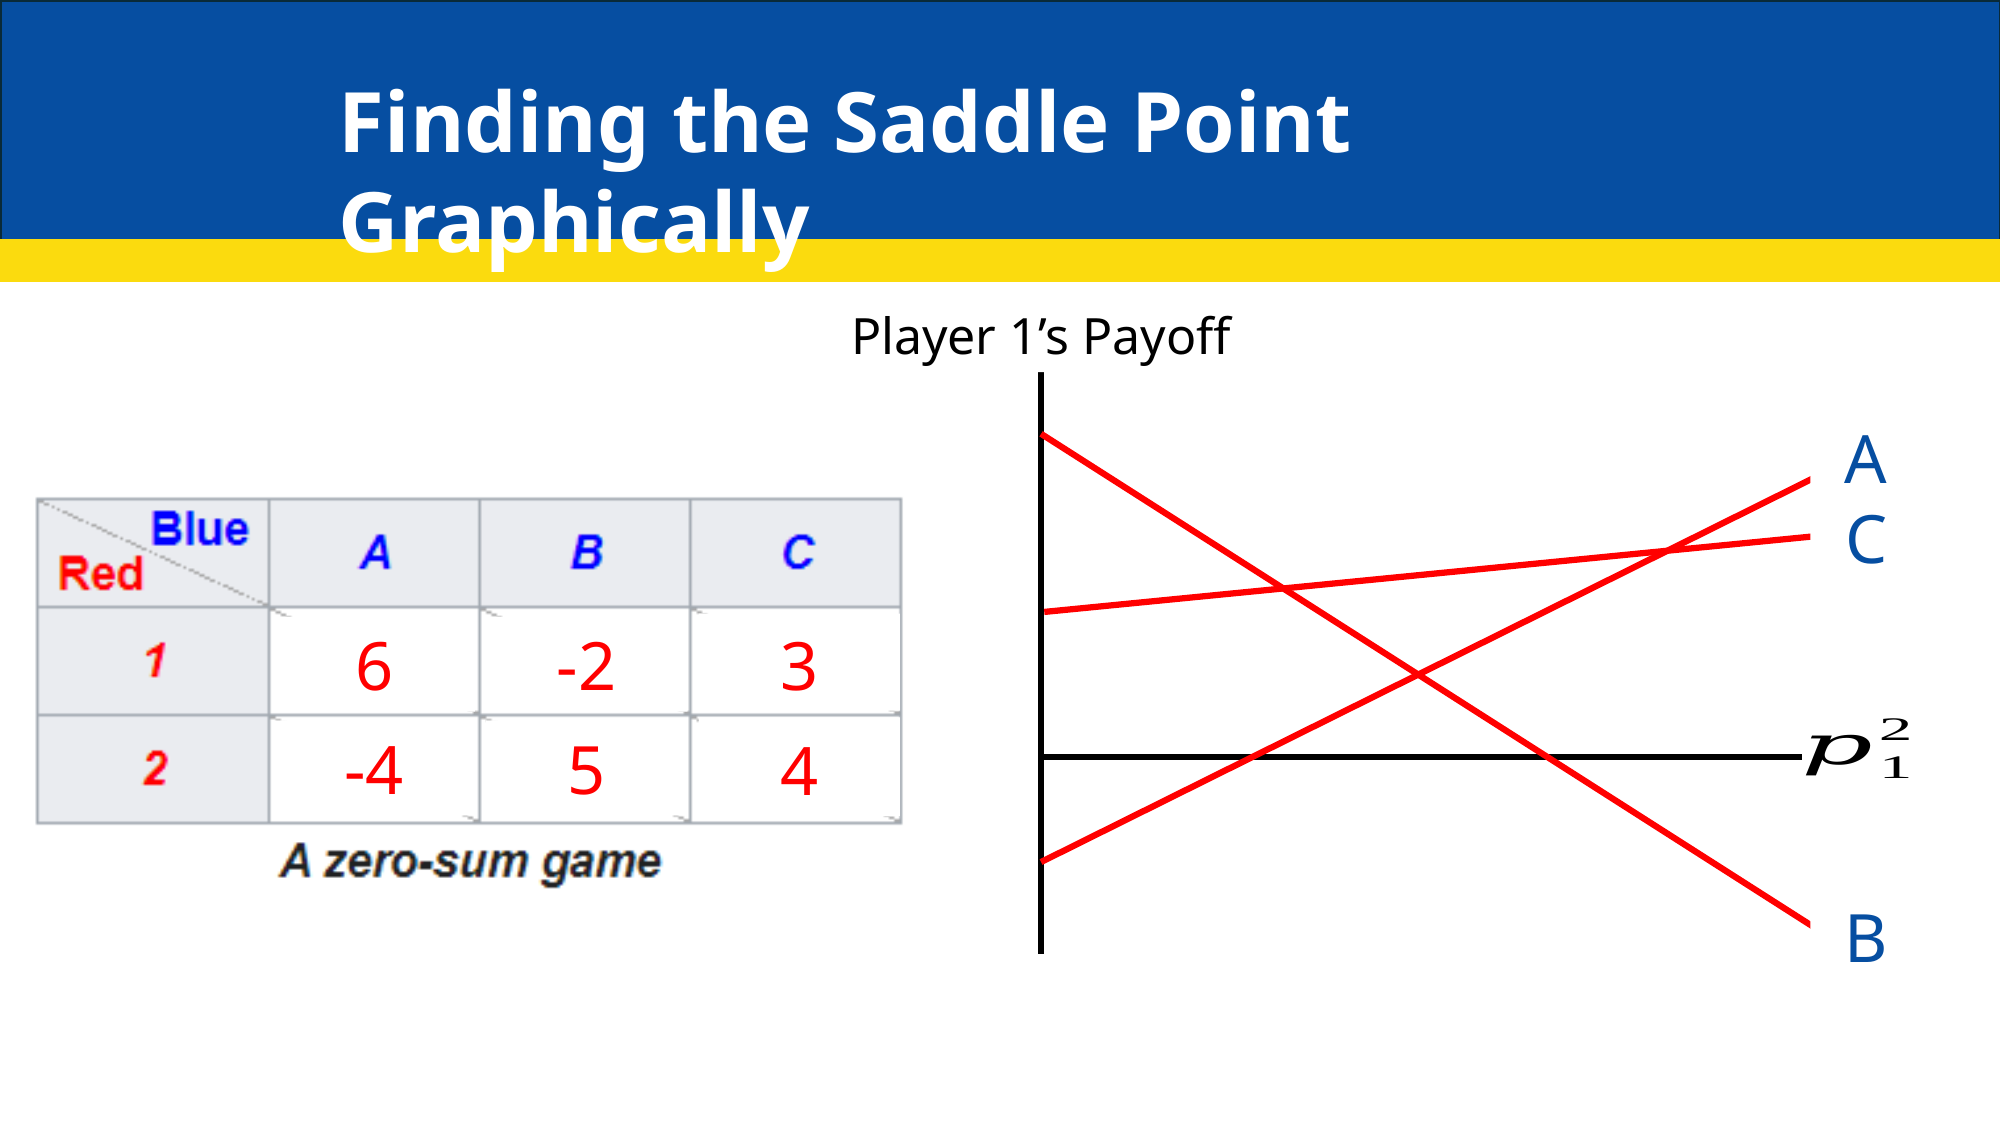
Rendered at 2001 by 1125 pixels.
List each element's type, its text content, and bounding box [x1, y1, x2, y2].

text_box Finding the Saddle Point Graphically [324, 62, 1790, 277]
text_box [0, 239, 2000, 282]
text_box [1040, 433, 1820, 474]
picture [0, 459, 932, 900]
text_box B [1810, 888, 1922, 984]
text_box [0, 0, 2000, 239]
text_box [1040, 474, 1820, 863]
text_box A [1810, 409, 1922, 489]
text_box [1040, 863, 1820, 932]
text_box C [1820, 489, 1922, 585]
